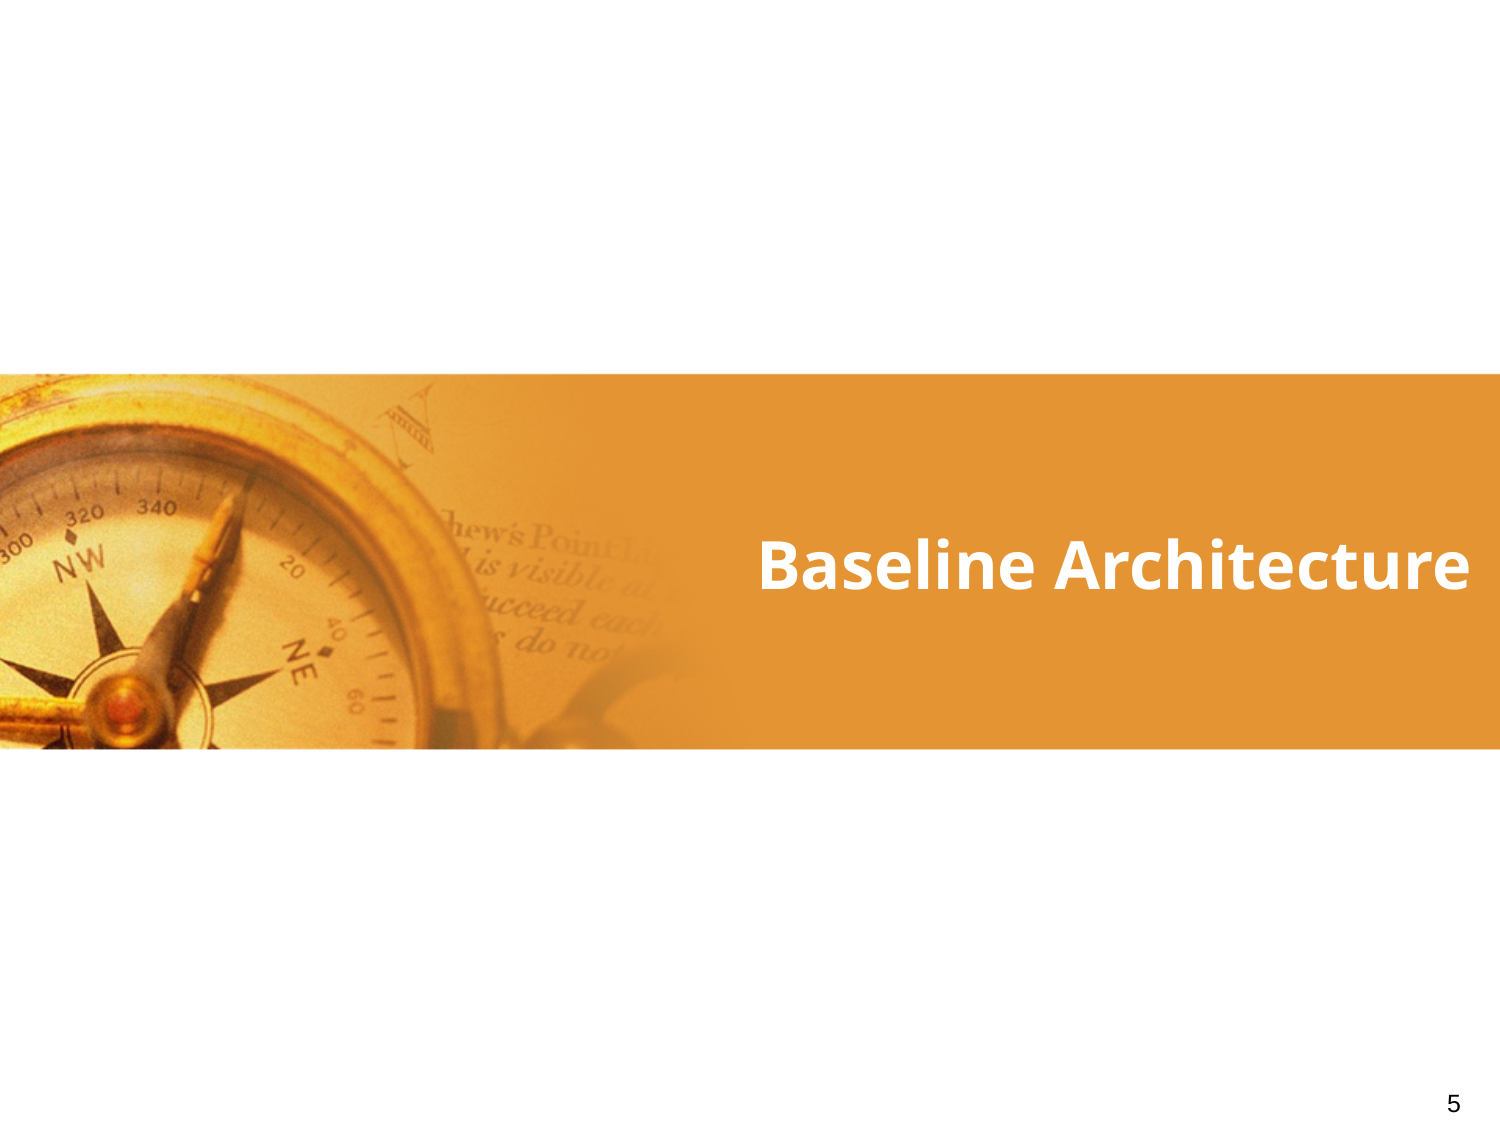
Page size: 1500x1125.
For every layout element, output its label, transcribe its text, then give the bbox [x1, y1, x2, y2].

picture [0, 0, 1500, 1125]
text_box Baseline Architecture [532, 474, 1487, 652]
